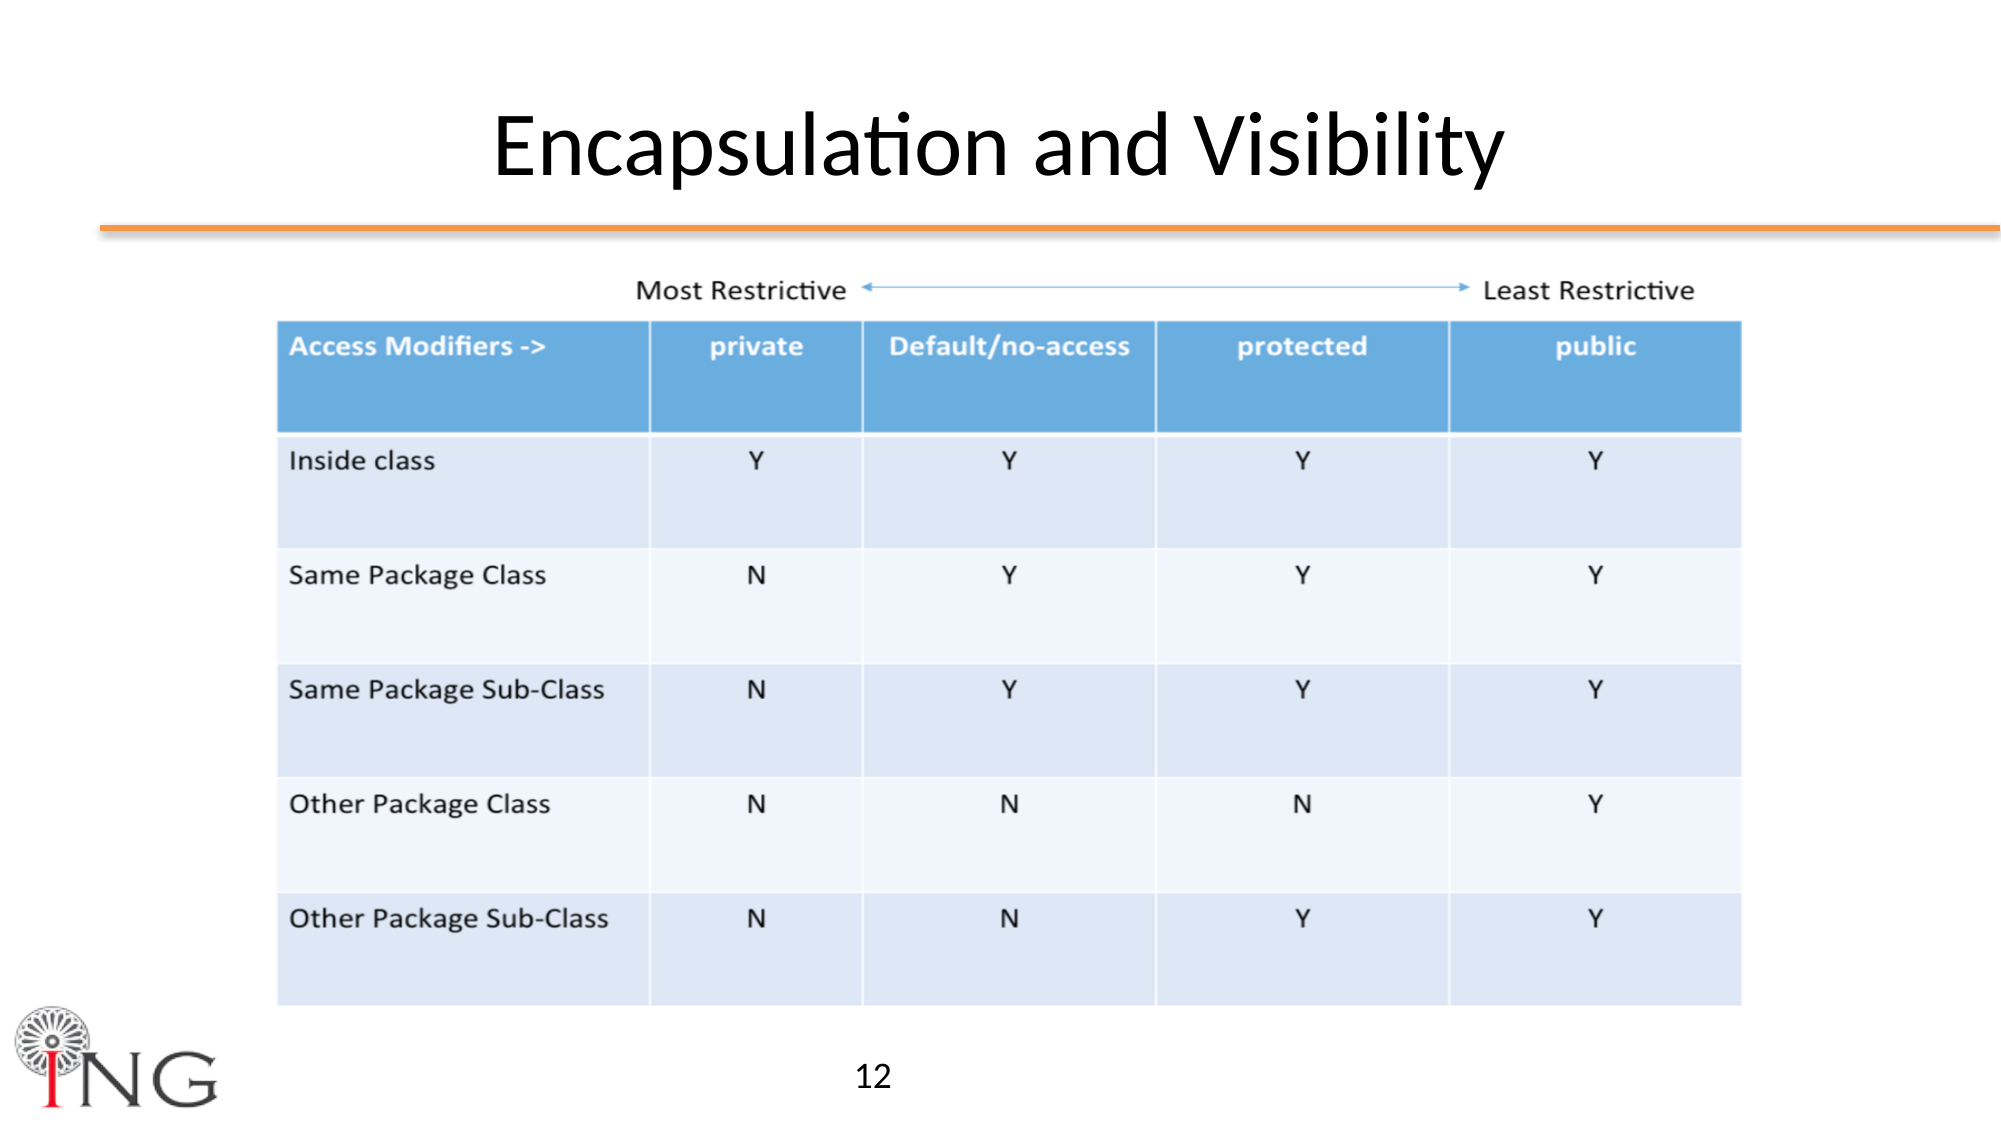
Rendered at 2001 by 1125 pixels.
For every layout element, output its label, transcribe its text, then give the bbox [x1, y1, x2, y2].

title Encapsulation and Visibility [99, 45, 1900, 233]
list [248, 266, 1752, 1010]
slide_number 12 [839, 1043, 1900, 1104]
picture [0, 987, 244, 1125]
